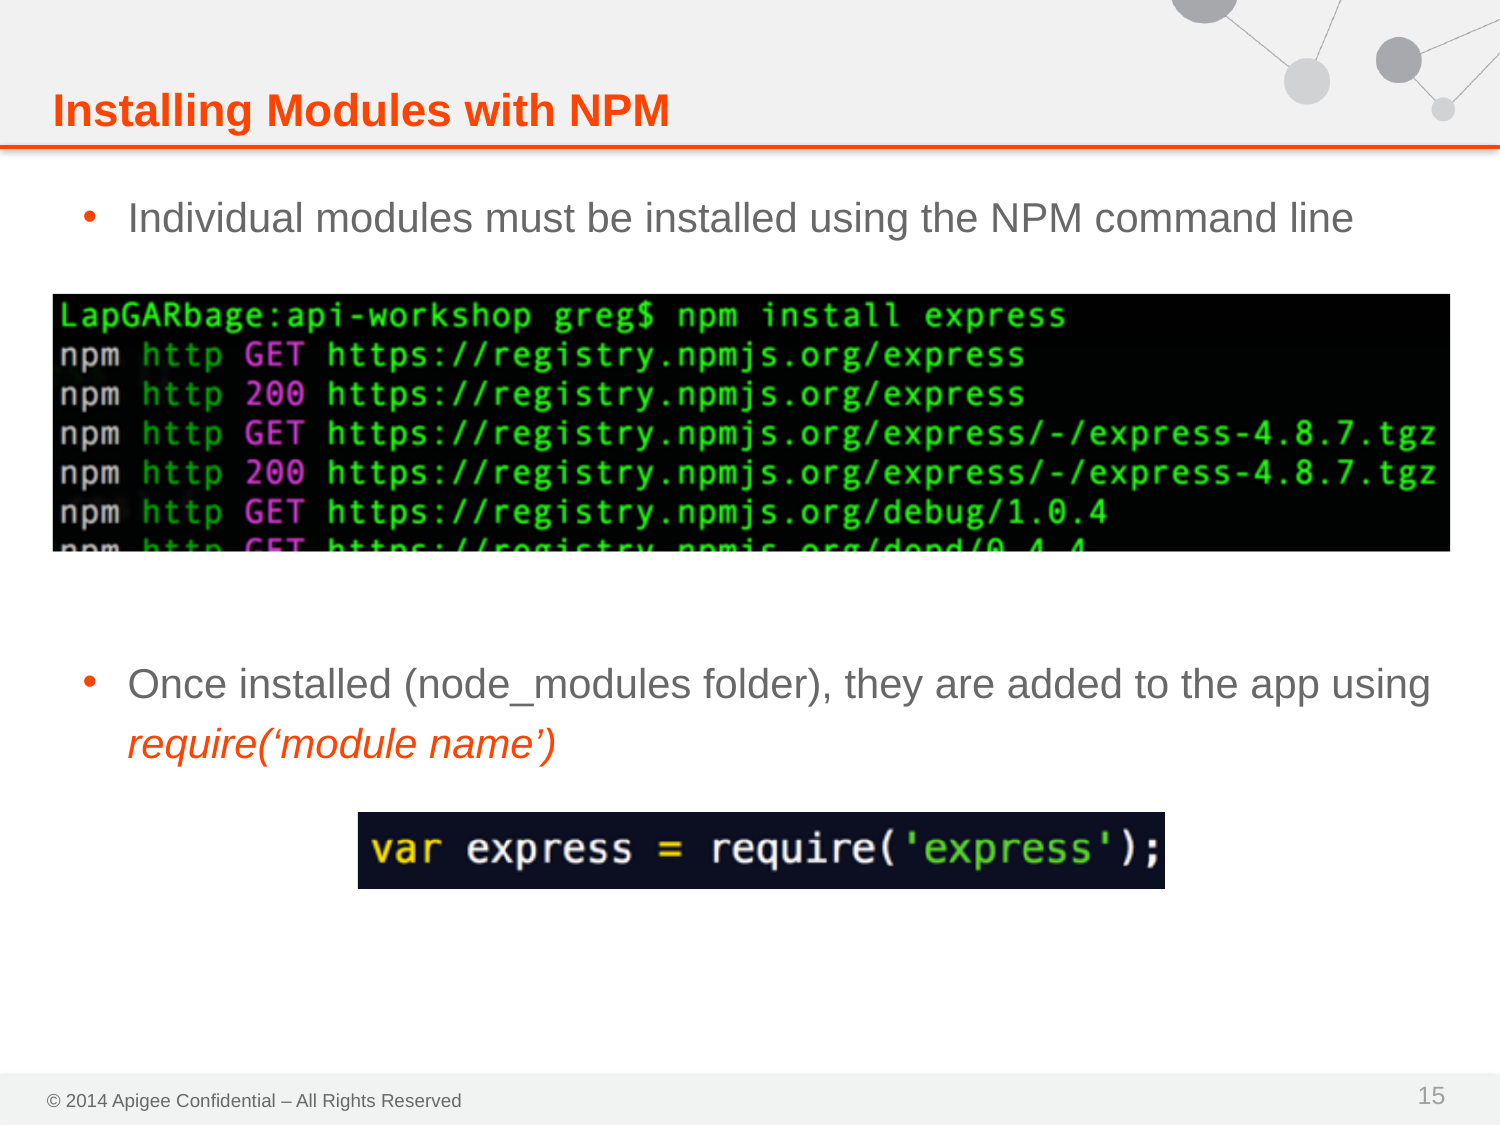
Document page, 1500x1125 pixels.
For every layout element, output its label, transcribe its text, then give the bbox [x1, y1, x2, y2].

picture [357, 807, 1166, 893]
slide_number 15 [1110, 1065, 1461, 1125]
list Individual modules must be installed using the NPM command line Once installed (node_modules folder), they are added to the app using require(‘module name’) [37, 560, 1461, 988]
picture [37, 290, 1461, 553]
title Installing Modules with NPM [37, 72, 1146, 133]
picture [0, 0, 1500, 145]
list Individual modules must be installed using the NPM command line Once installed (node_modules folder), they are added to the app using require(‘module name’) [37, 187, 1461, 290]
